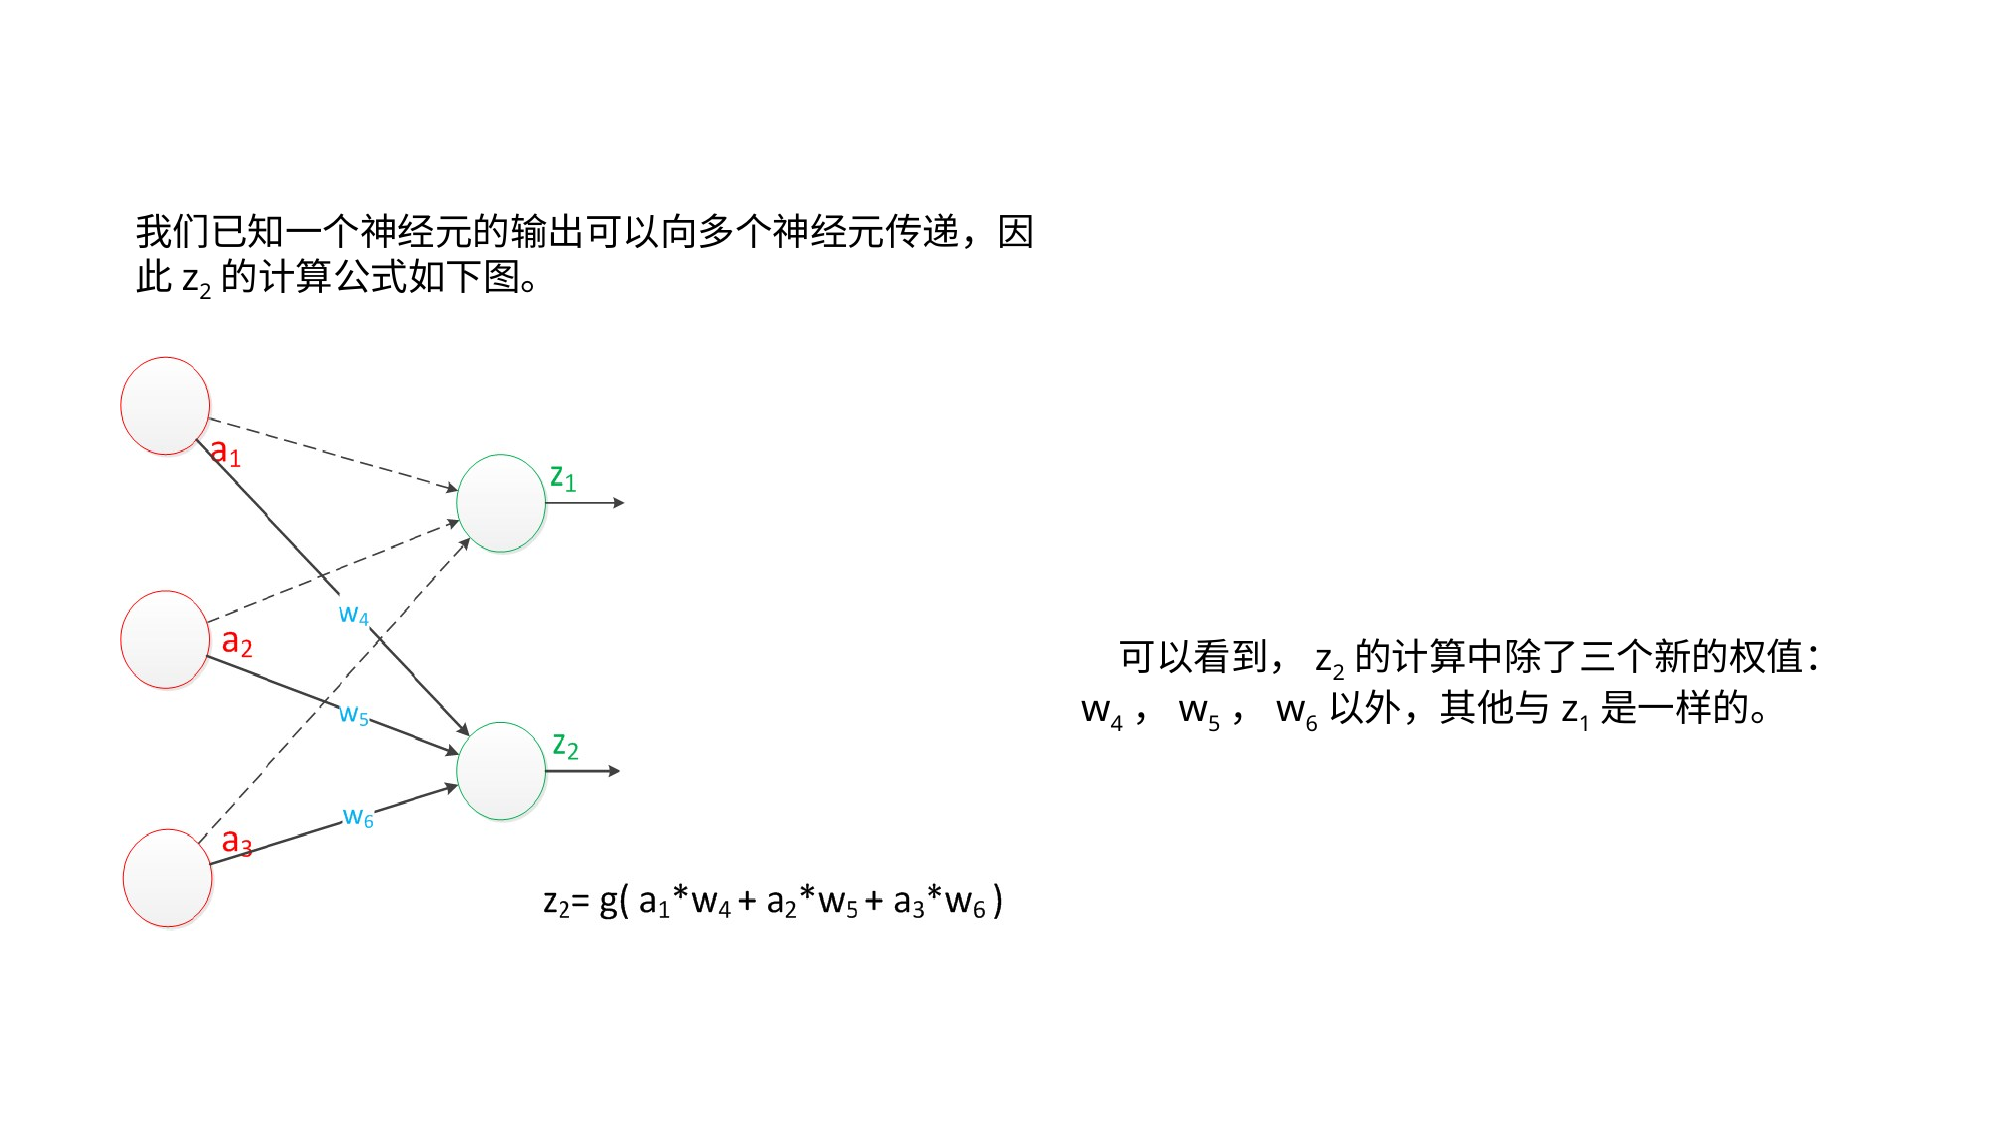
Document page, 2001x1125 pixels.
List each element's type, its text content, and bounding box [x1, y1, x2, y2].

picture [120, 356, 1005, 931]
text_box 可以看到，z2的计算中除了三个新的权值：w4，w5，w6以外，其他与z1是一样的。 [1066, 625, 2000, 743]
text_box 我们已知一个神经元的输出可以向多个神经元传递，因此z2的计算公式如下图。 [120, 200, 1078, 311]
